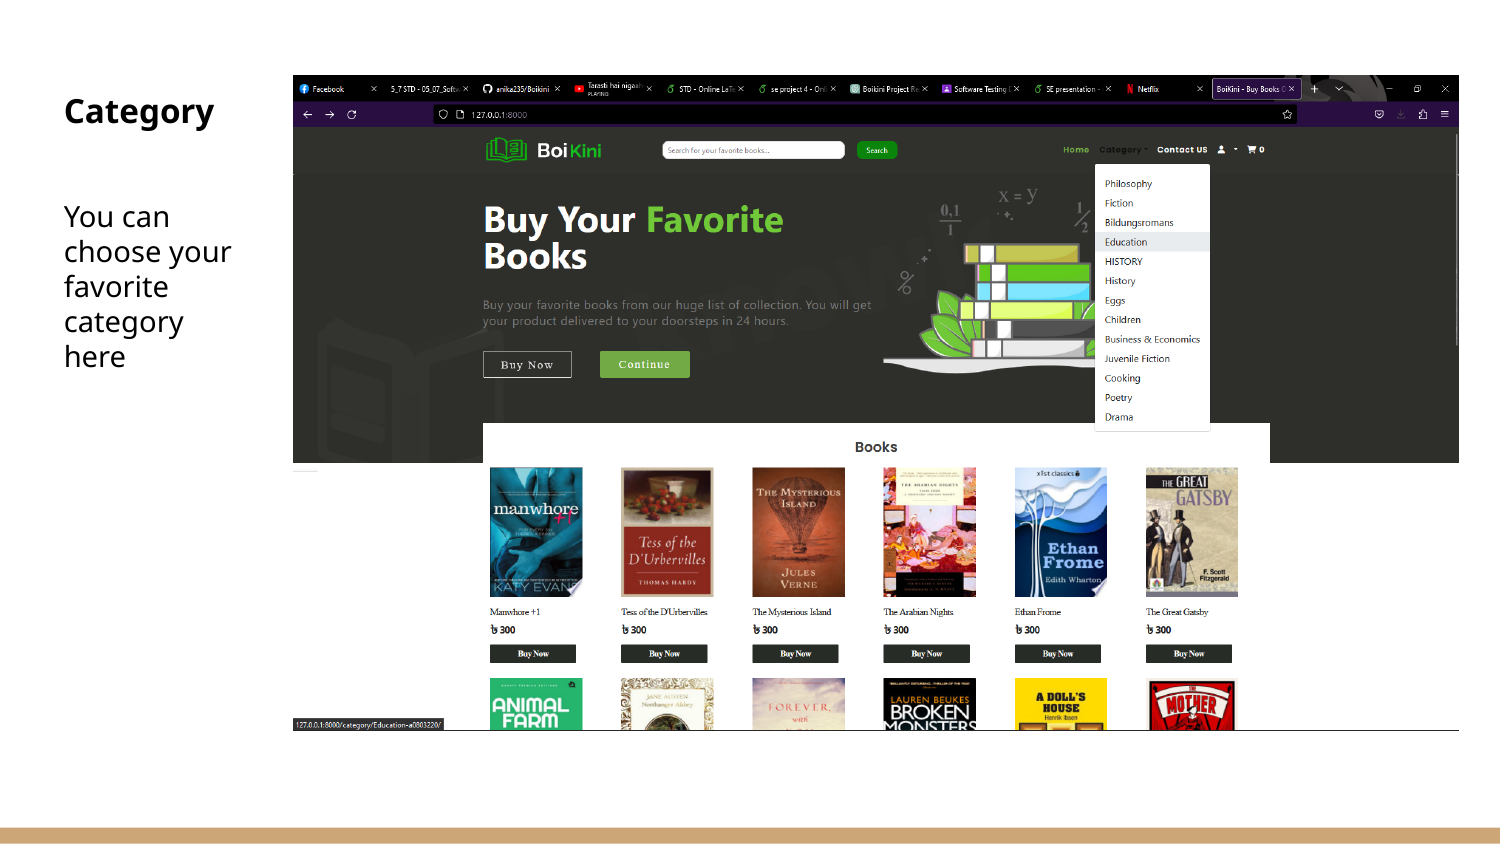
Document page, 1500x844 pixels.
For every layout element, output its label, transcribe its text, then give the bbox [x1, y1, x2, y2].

picture [293, 74, 1459, 732]
text_box You can choose your favorite category here [48, 183, 254, 389]
text_box Category [48, 75, 291, 146]
